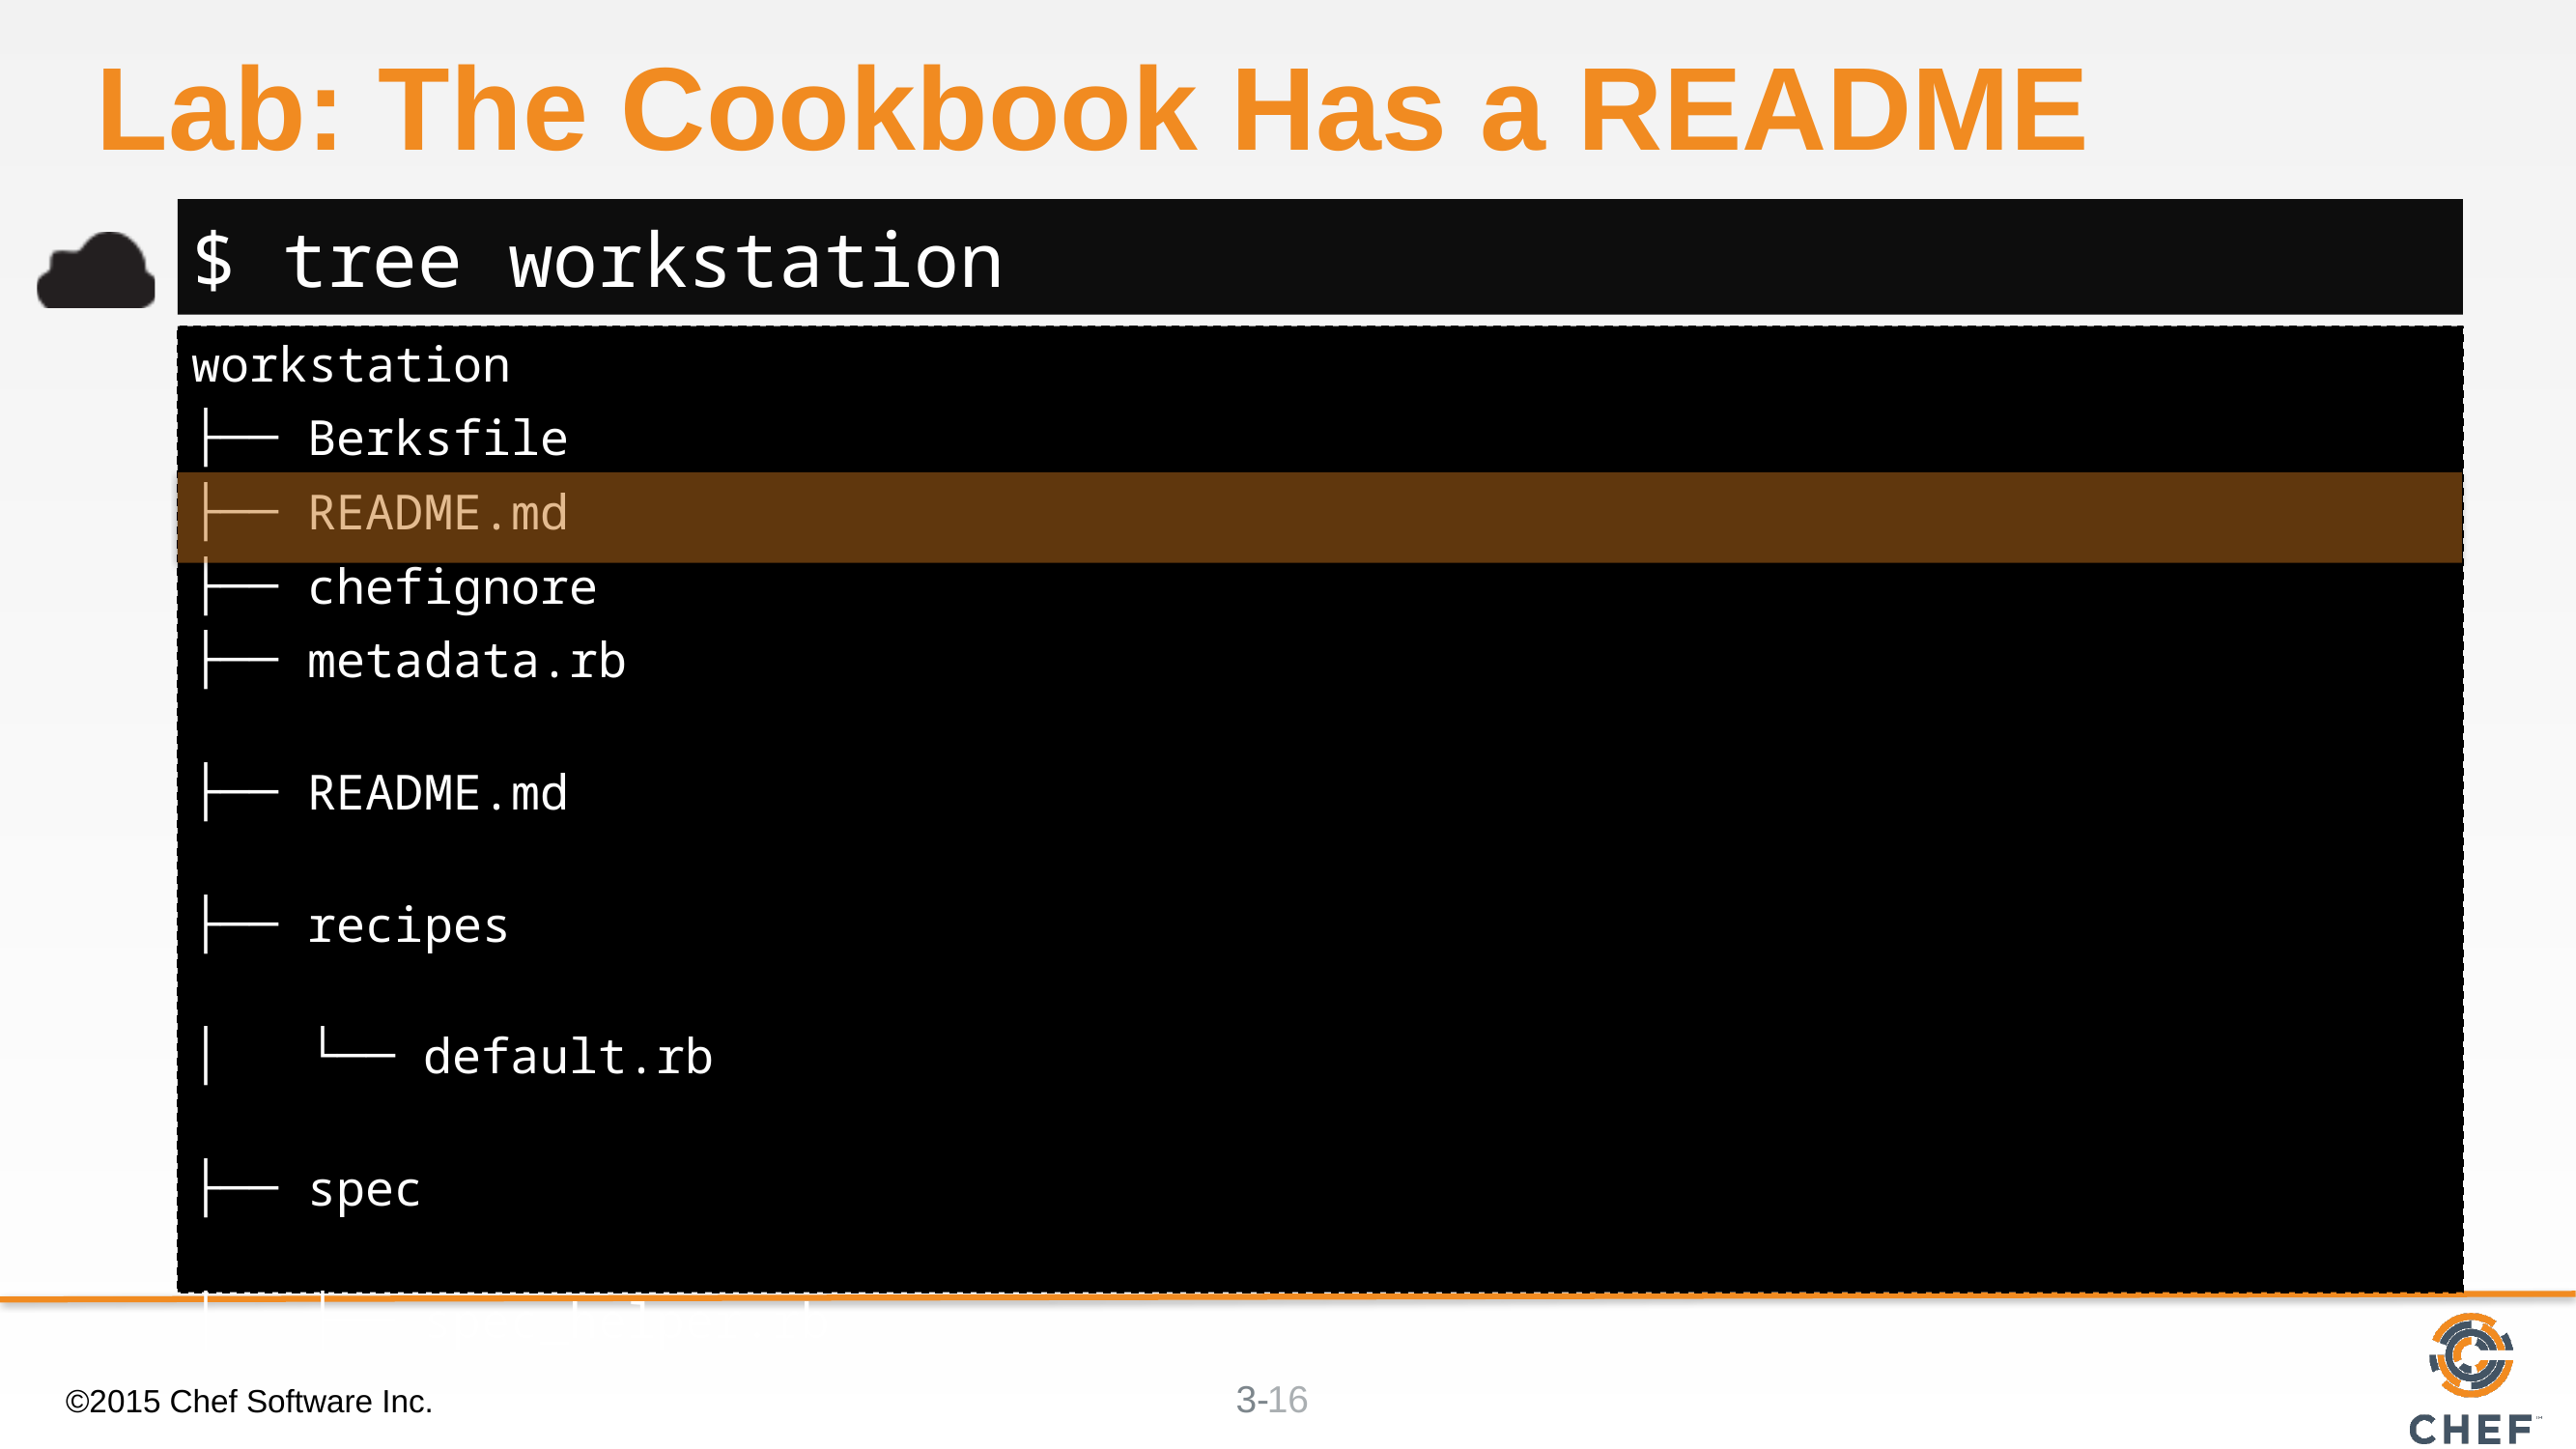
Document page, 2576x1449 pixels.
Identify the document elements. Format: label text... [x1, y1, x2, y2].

picture [2399, 1297, 2550, 1449]
list $ tree workstation [177, 199, 2463, 315]
title Lab: The Cookbook Has a README [96, 48, 2463, 180]
text_box [177, 471, 2463, 563]
list workstation ├── Berksfile ├── README.md ├── chefignore ├── metadata.rb ├── README.md ├── recipes │ └── default.rb ├── spec │ ├── spec_helper.rb │ └── unit │ └── recipes 10 directories, 9 files [177, 326, 2464, 471]
list workstation ├── Berksfile ├── README.md ├── chefignore ├── metadata.rb ├── README.md ├── recipes │ └── default.rb ├── spec │ ├── spec_helper.rb │ └── unit │ └── recipes 10 directories, 9 files [177, 574, 2464, 1293]
slide_number 16 [998, 1359, 1578, 1437]
footer ©2015 Chef Software Inc. [51, 1359, 952, 1440]
